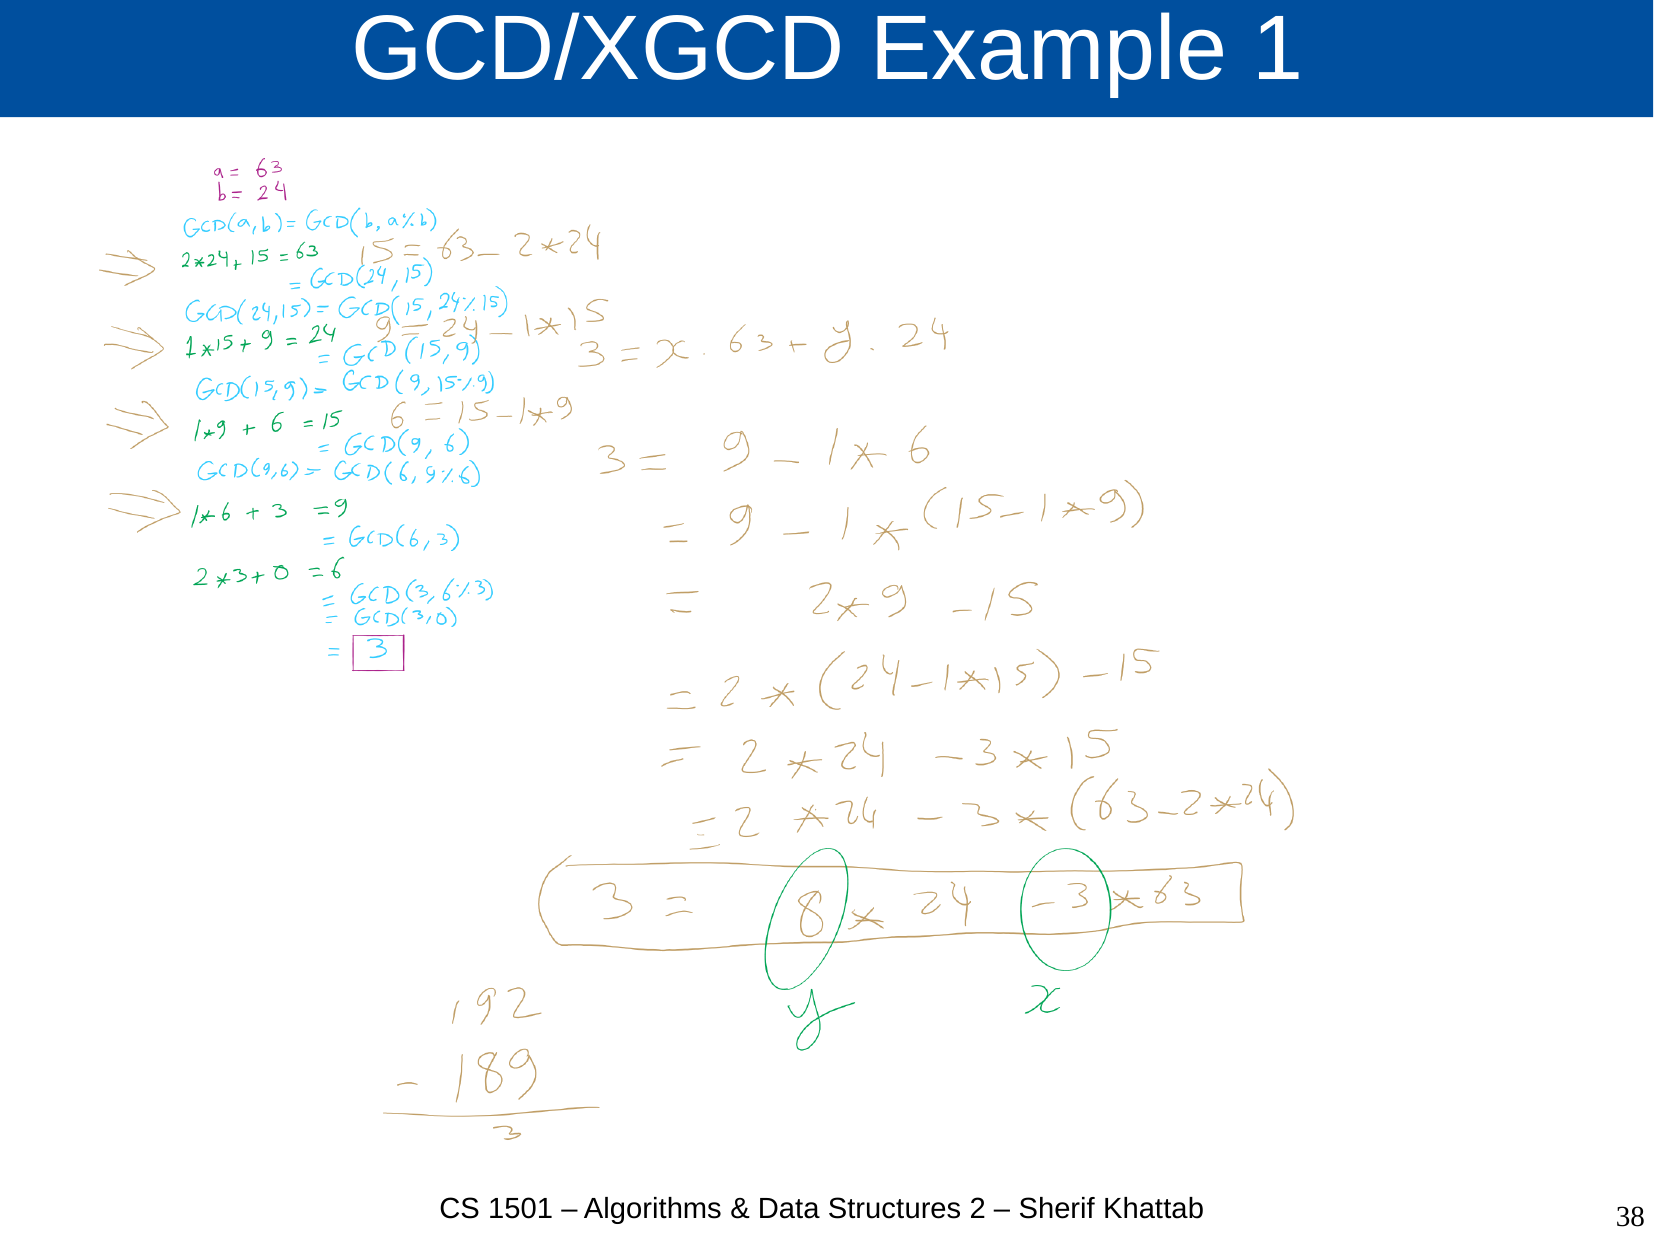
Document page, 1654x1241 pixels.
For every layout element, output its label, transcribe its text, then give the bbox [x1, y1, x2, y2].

slide_number 38 [1265, 1199, 1646, 1241]
picture [95, 154, 1578, 1143]
footer CS 1501 – Algorithms & Data Structures 2 – Sherif Khattab [407, 1191, 1238, 1241]
title GCD/XGCD Example 1 [0, 0, 1654, 118]
